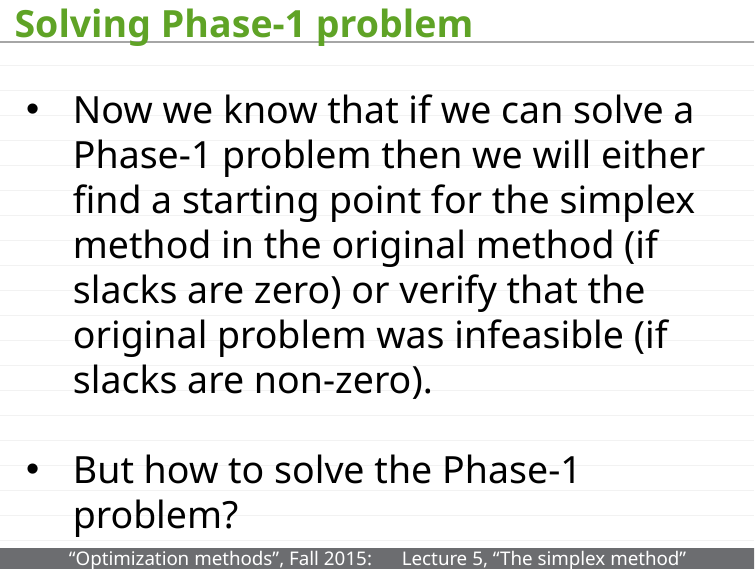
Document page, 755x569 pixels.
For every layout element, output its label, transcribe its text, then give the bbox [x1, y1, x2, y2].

text_box Now we know that if we can solve a Phase-1 problem then we will either find a starting point for the simplex method in the original method (if slacks are zero) or verify that the original problem was infeasible (if slacks are non-zero). But how to solve the Phase-1 problem? [11, 78, 727, 544]
title Solving Phase-1 problem [14, 0, 755, 38]
